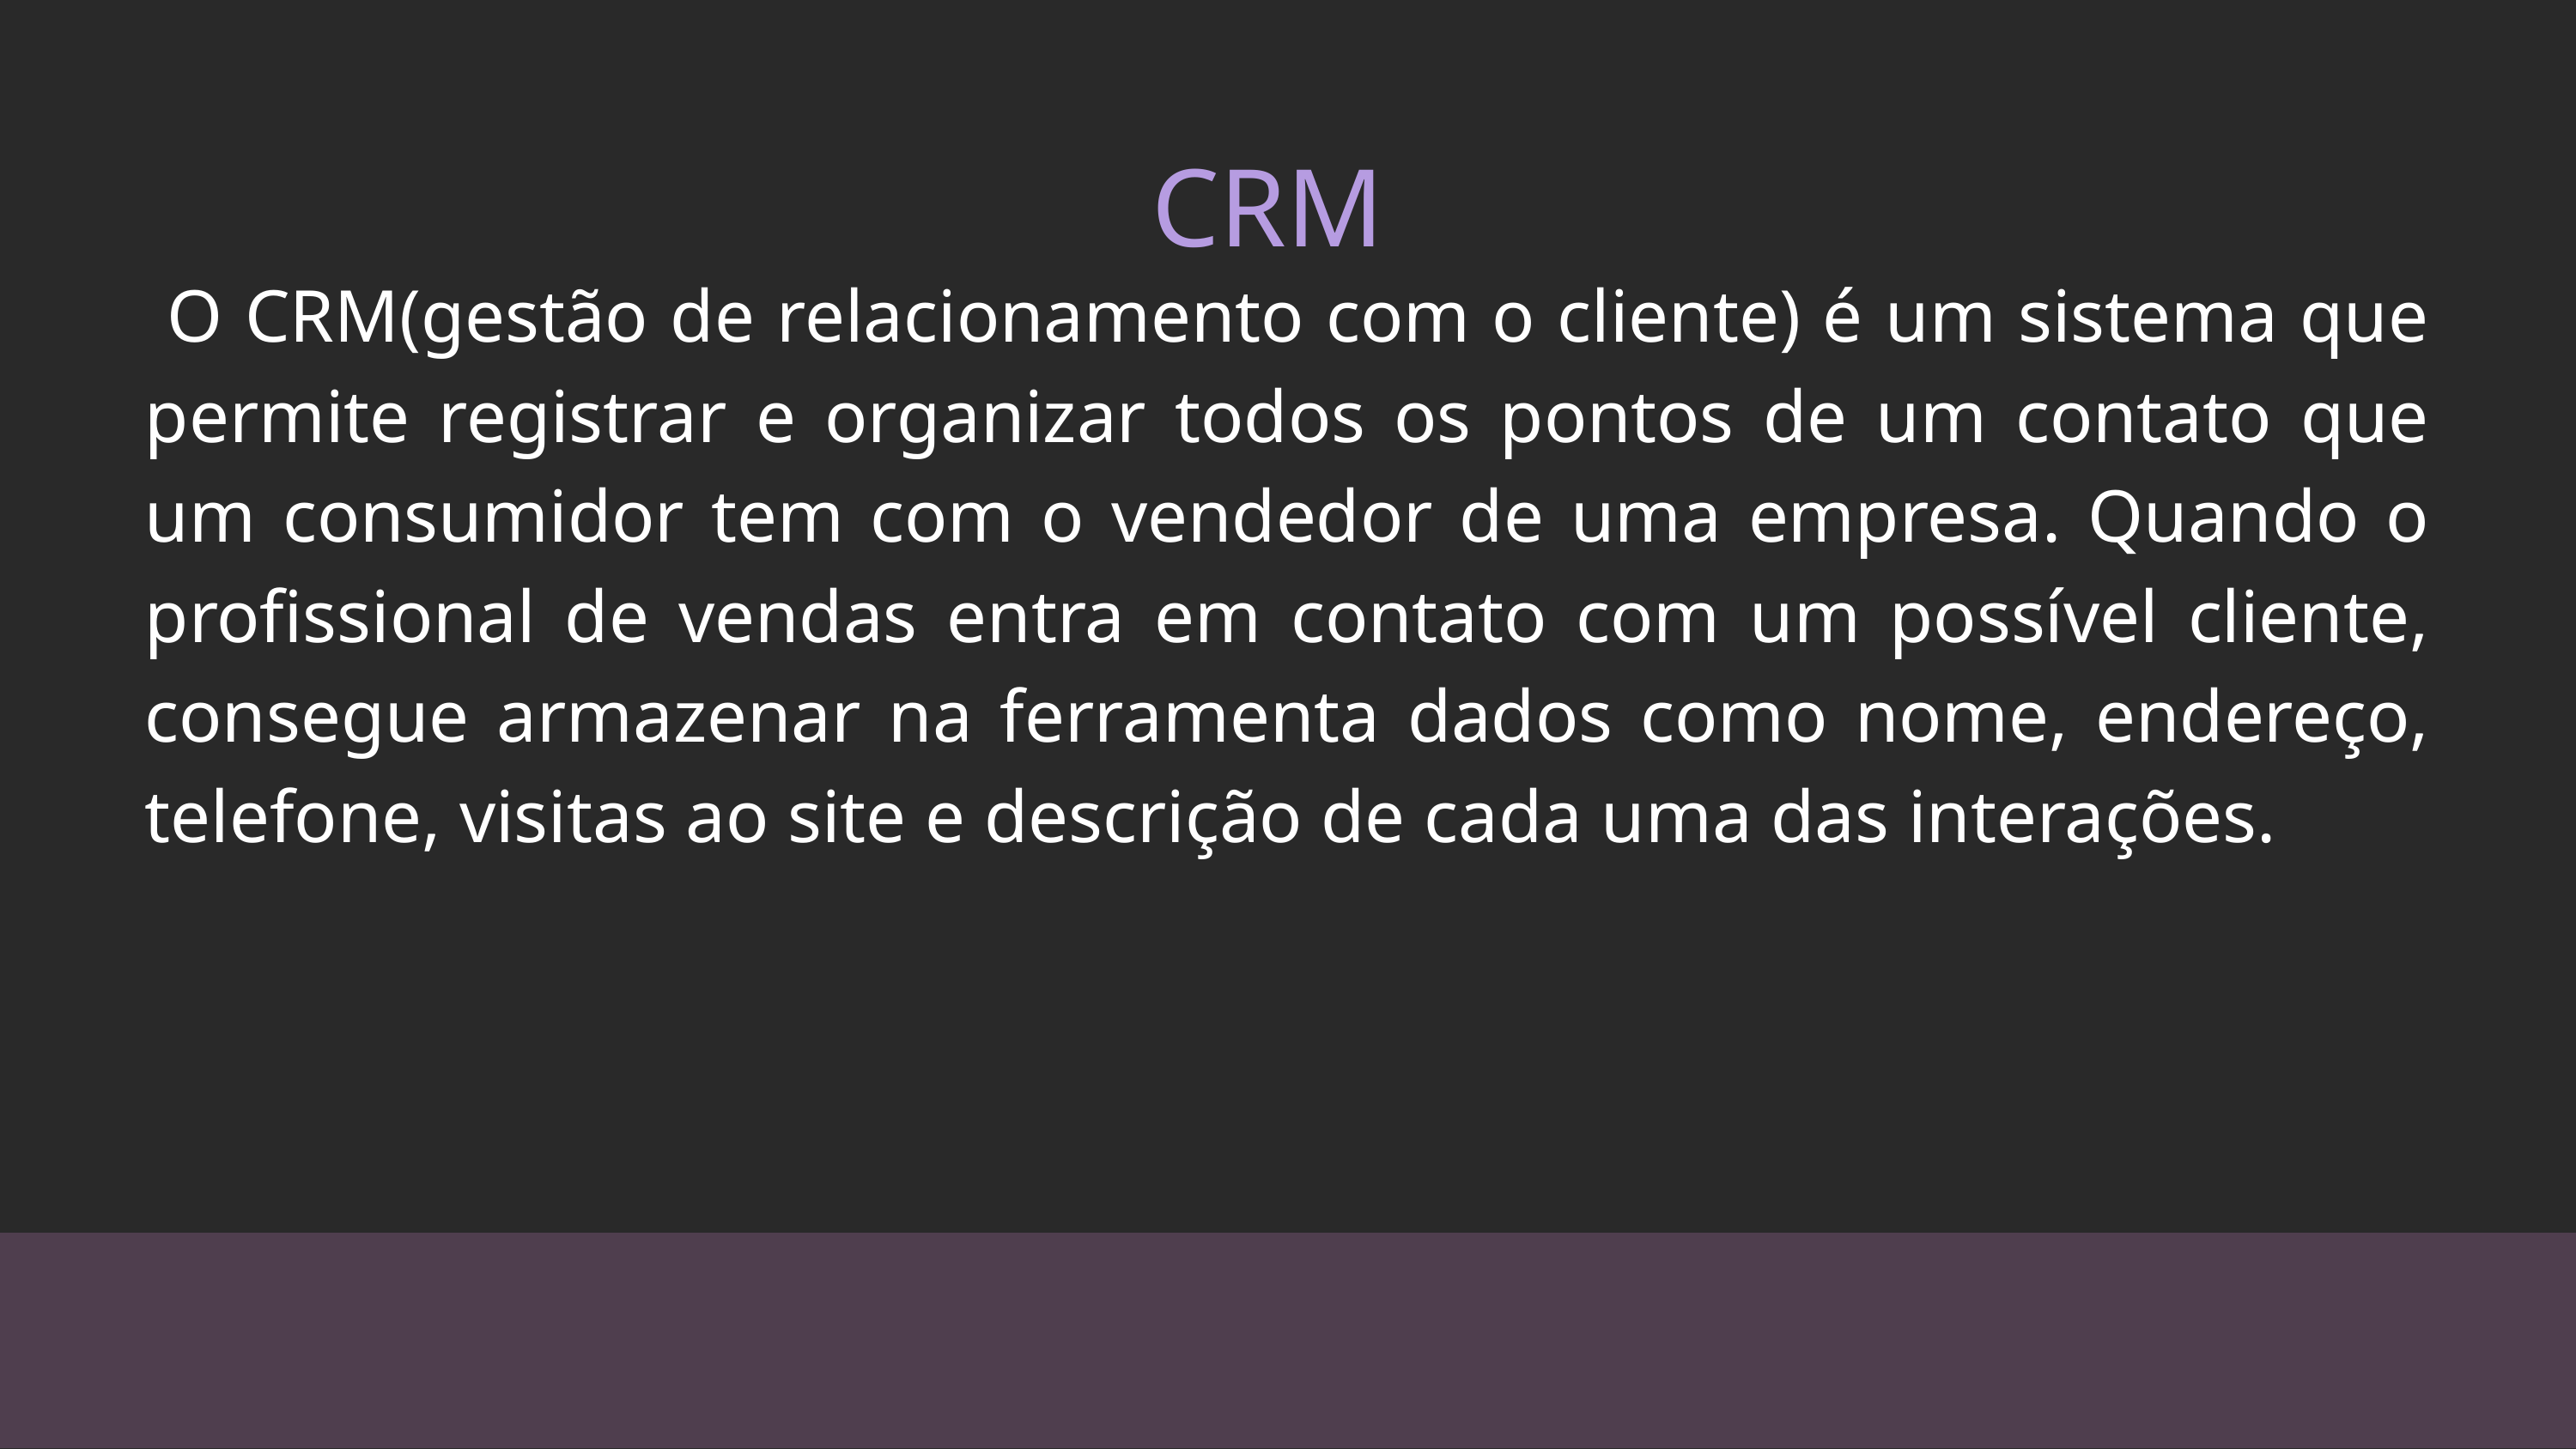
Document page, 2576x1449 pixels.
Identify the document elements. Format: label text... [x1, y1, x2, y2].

text_box CRM [1120, 118, 1417, 256]
text_box O CRM(gestão de relacionamento com o cliente) é um sistema que permite registrar e organizar todos os pontos de um contato que um consumidor tem com o vendedor de uma empresa. Quando o profissional de vendas entra em contato com um possível cliente, consegue armazenar na ferramenta dados como nome, endereço, telefone, visitas ao site e descrição de cada uma das interações. [144, 256, 2432, 858]
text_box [0, 1232, 2576, 1449]
